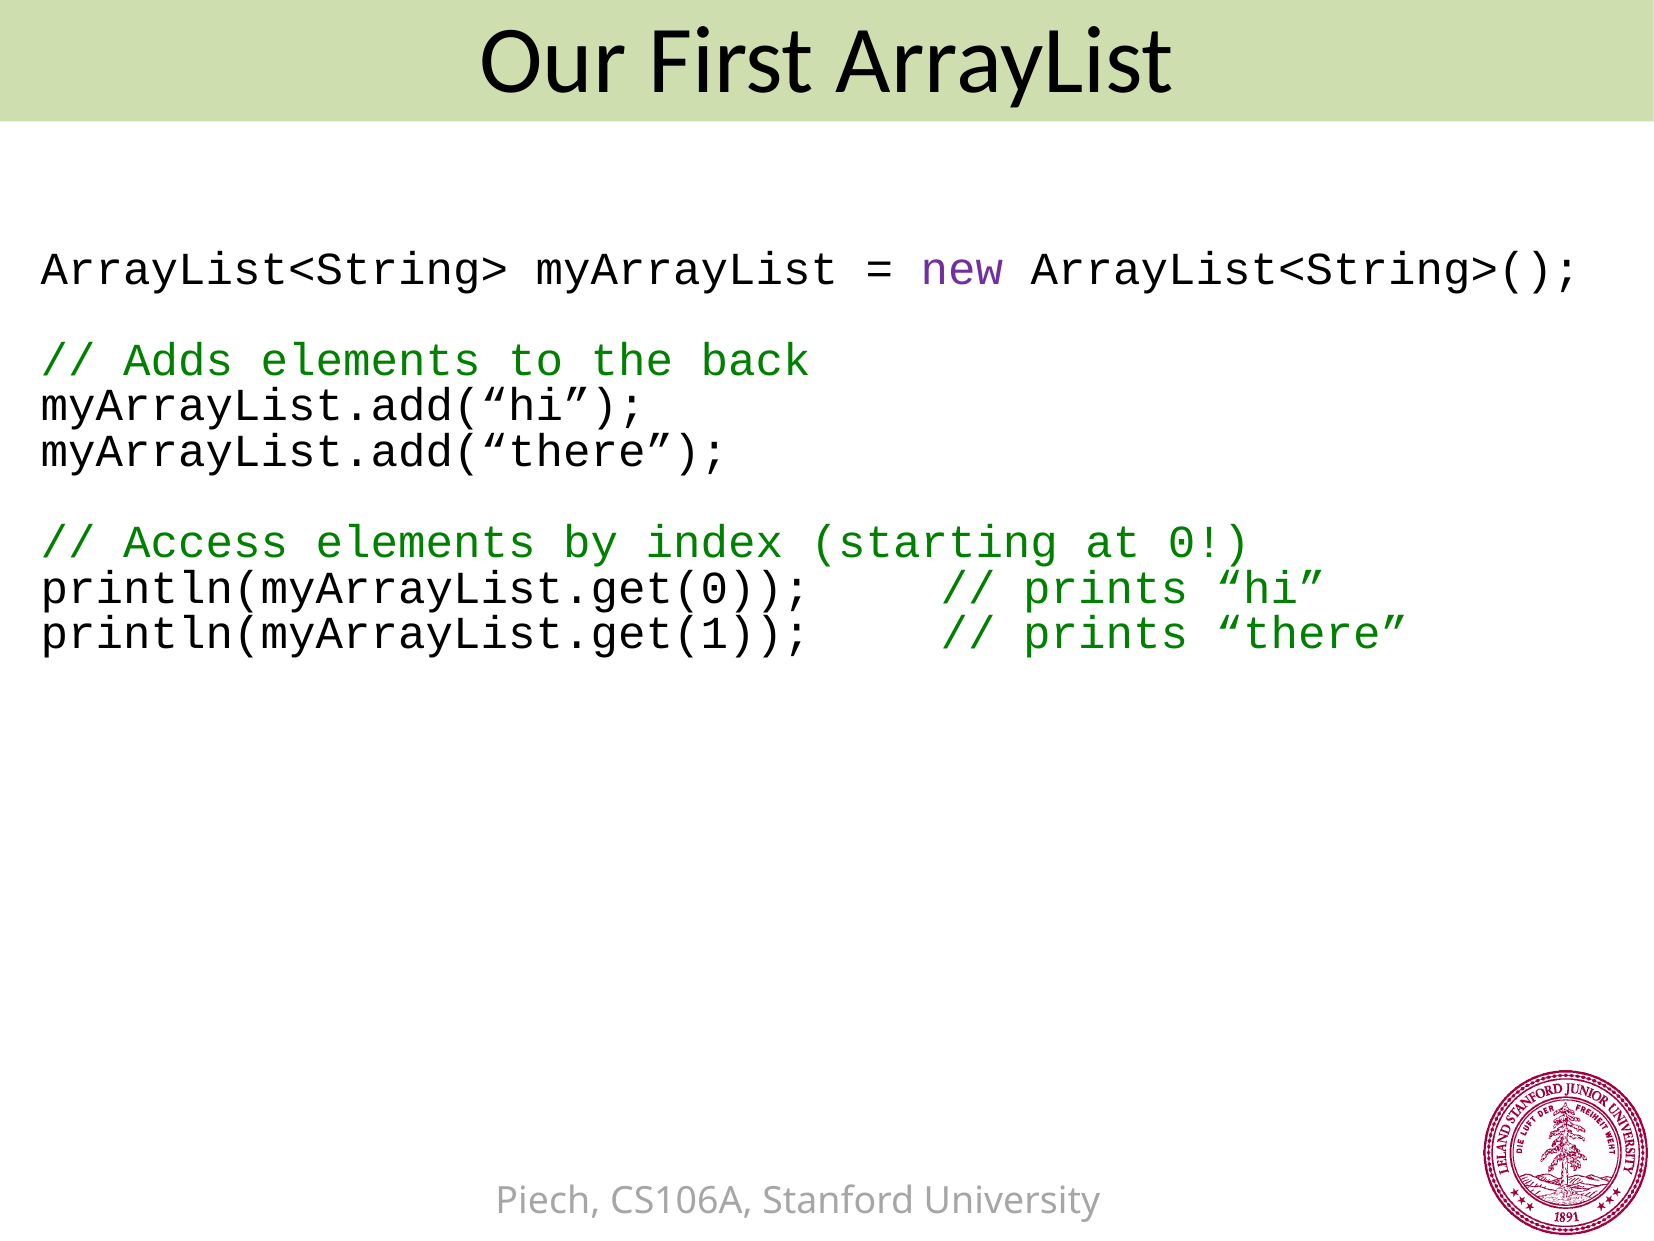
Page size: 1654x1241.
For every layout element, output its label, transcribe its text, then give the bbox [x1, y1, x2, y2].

text_box Our First ArrayList [0, 0, 1654, 122]
picture [1483, 1070, 1648, 1235]
text_box ArrayList<String> myArrayList = new ArrayList<String>(); // Adds elements to the back myArrayList.add(“hi”); myArrayList.add(“there”); // Access elements by index (starting at 0!) println(myArrayList.get(0)); // prints “hi” println(myArrayList.get(1)); // prints “there” [25, 232, 1628, 421]
